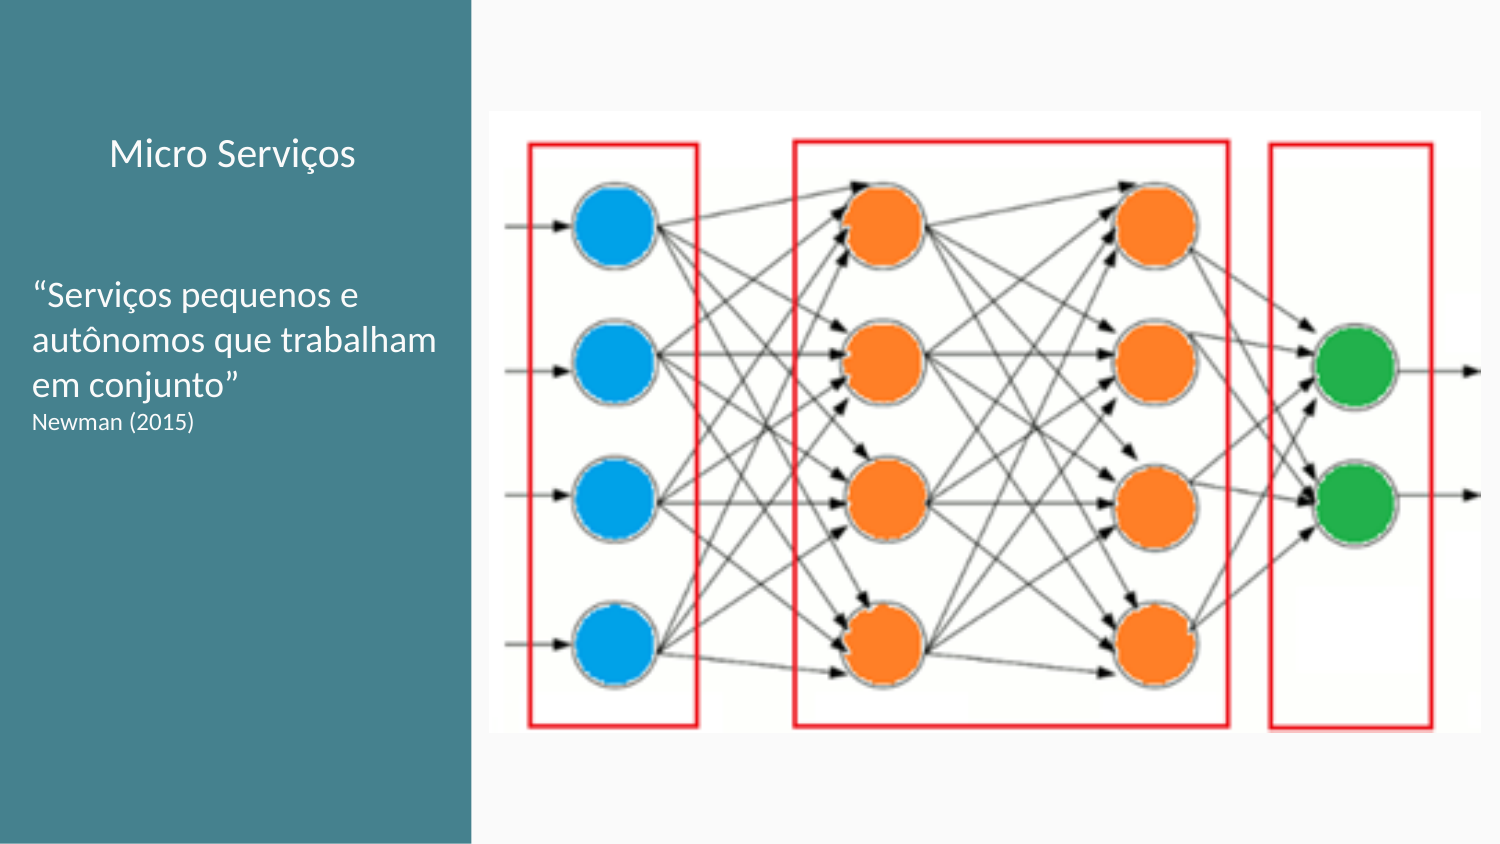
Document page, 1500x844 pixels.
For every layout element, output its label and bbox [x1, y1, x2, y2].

picture [488, 110, 1481, 733]
text_box [0, 0, 472, 844]
